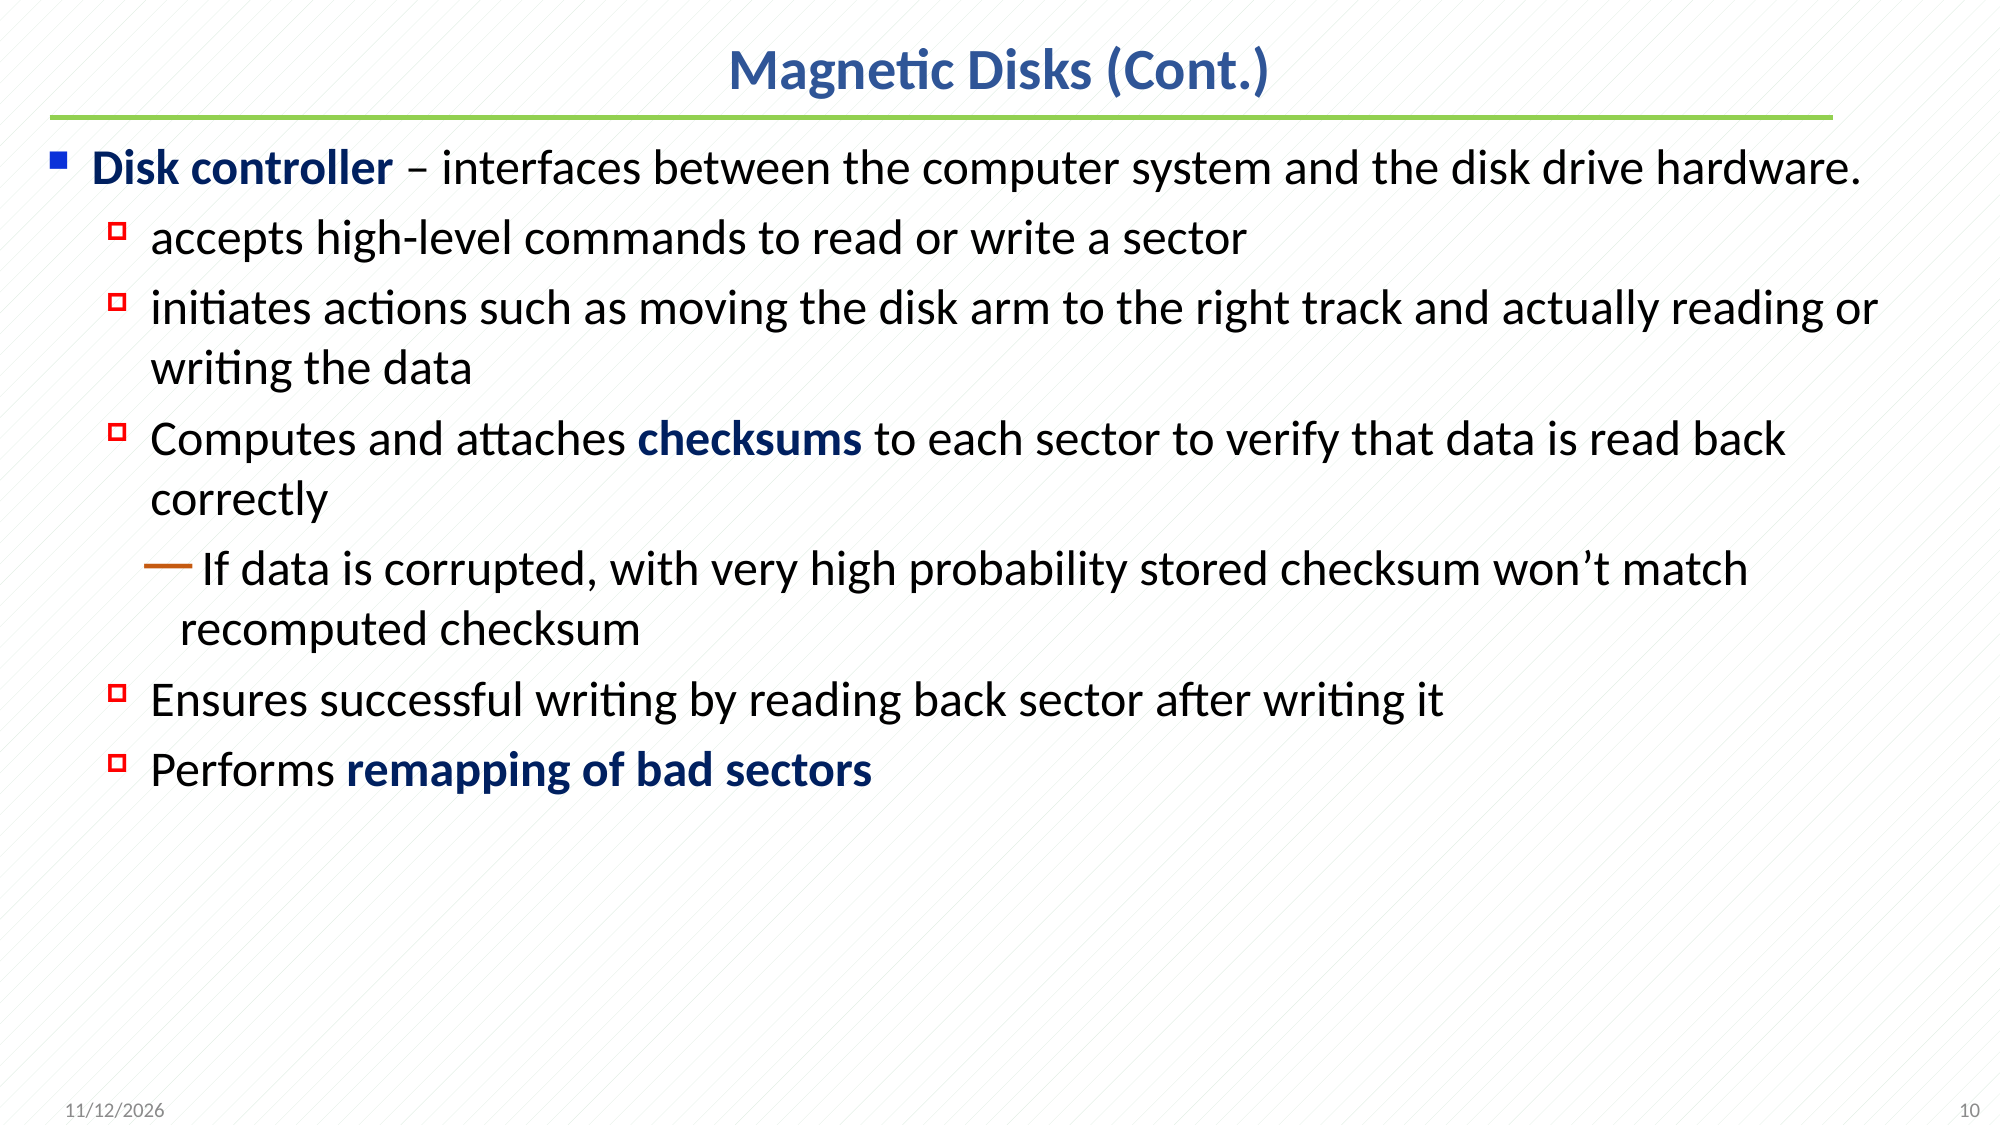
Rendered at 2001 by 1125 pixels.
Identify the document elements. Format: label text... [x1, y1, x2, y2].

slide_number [49, 1079, 500, 1125]
title Magnetic Disks (Cont.) [50, 13, 1949, 126]
slide_number 10 [1545, 1079, 1996, 1125]
list Disk controller – interfaces between the computer system and the disk drive hardware. accepts high-level commands to read or write a sector initiates actions such as moving the disk arm to the right track and actually reading or writing the data Computes and attaches checksums to each sector to verify that data is read back correctly If data is corrupted, with very high probability stored checksum won’t match recomputed checksum Ensures successful writing by reading back sector after writing it Performs remapping of bad sectors [32, 126, 1974, 1081]
